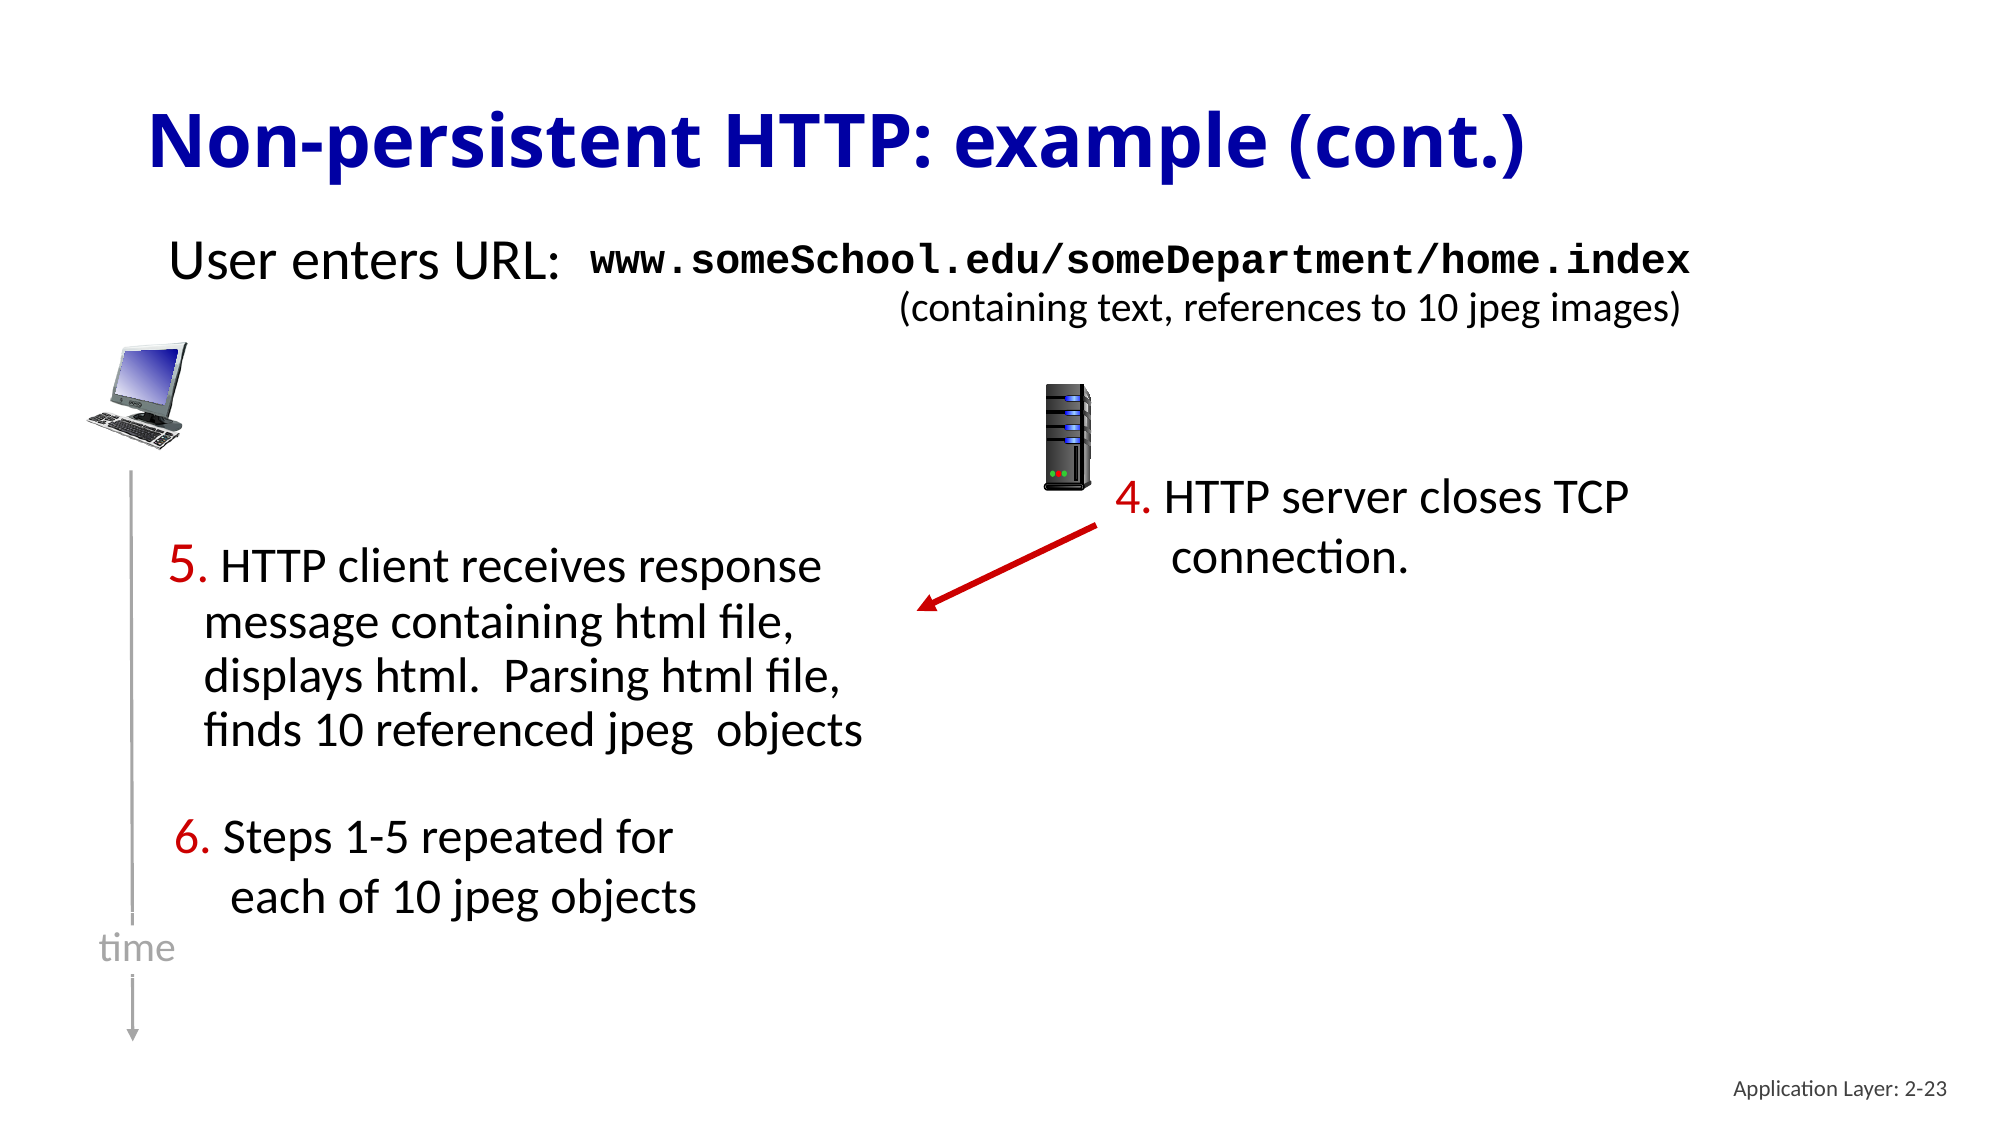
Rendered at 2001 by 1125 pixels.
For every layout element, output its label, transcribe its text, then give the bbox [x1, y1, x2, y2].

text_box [60, 337, 190, 458]
text_box 5. HTTP client receives response message containing html file, displays html. Parsing html file, finds 10 referenced jpeg objects [132, 524, 966, 855]
text_box www.someSchool.edu/someDepartment/home.index [575, 232, 1879, 309]
text_box 4. HTTP server closes TCP connection. [1100, 456, 1726, 577]
text_box [916, 524, 1097, 612]
slide_number Application Layer: 2-23 [1512, 1056, 1963, 1117]
text_box User enters URL: [132, 221, 1436, 299]
text_box (containing text, references to 10 jpeg images) [767, 309, 1814, 338]
text_box 6. Steps 1-5 repeated for each of 10 jpeg objects [159, 795, 785, 906]
title Non-persistent HTTP: example (cont.) [131, 70, 1856, 218]
text_box time [83, 912, 191, 978]
text_box [126, 978, 139, 1042]
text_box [1044, 384, 1092, 490]
